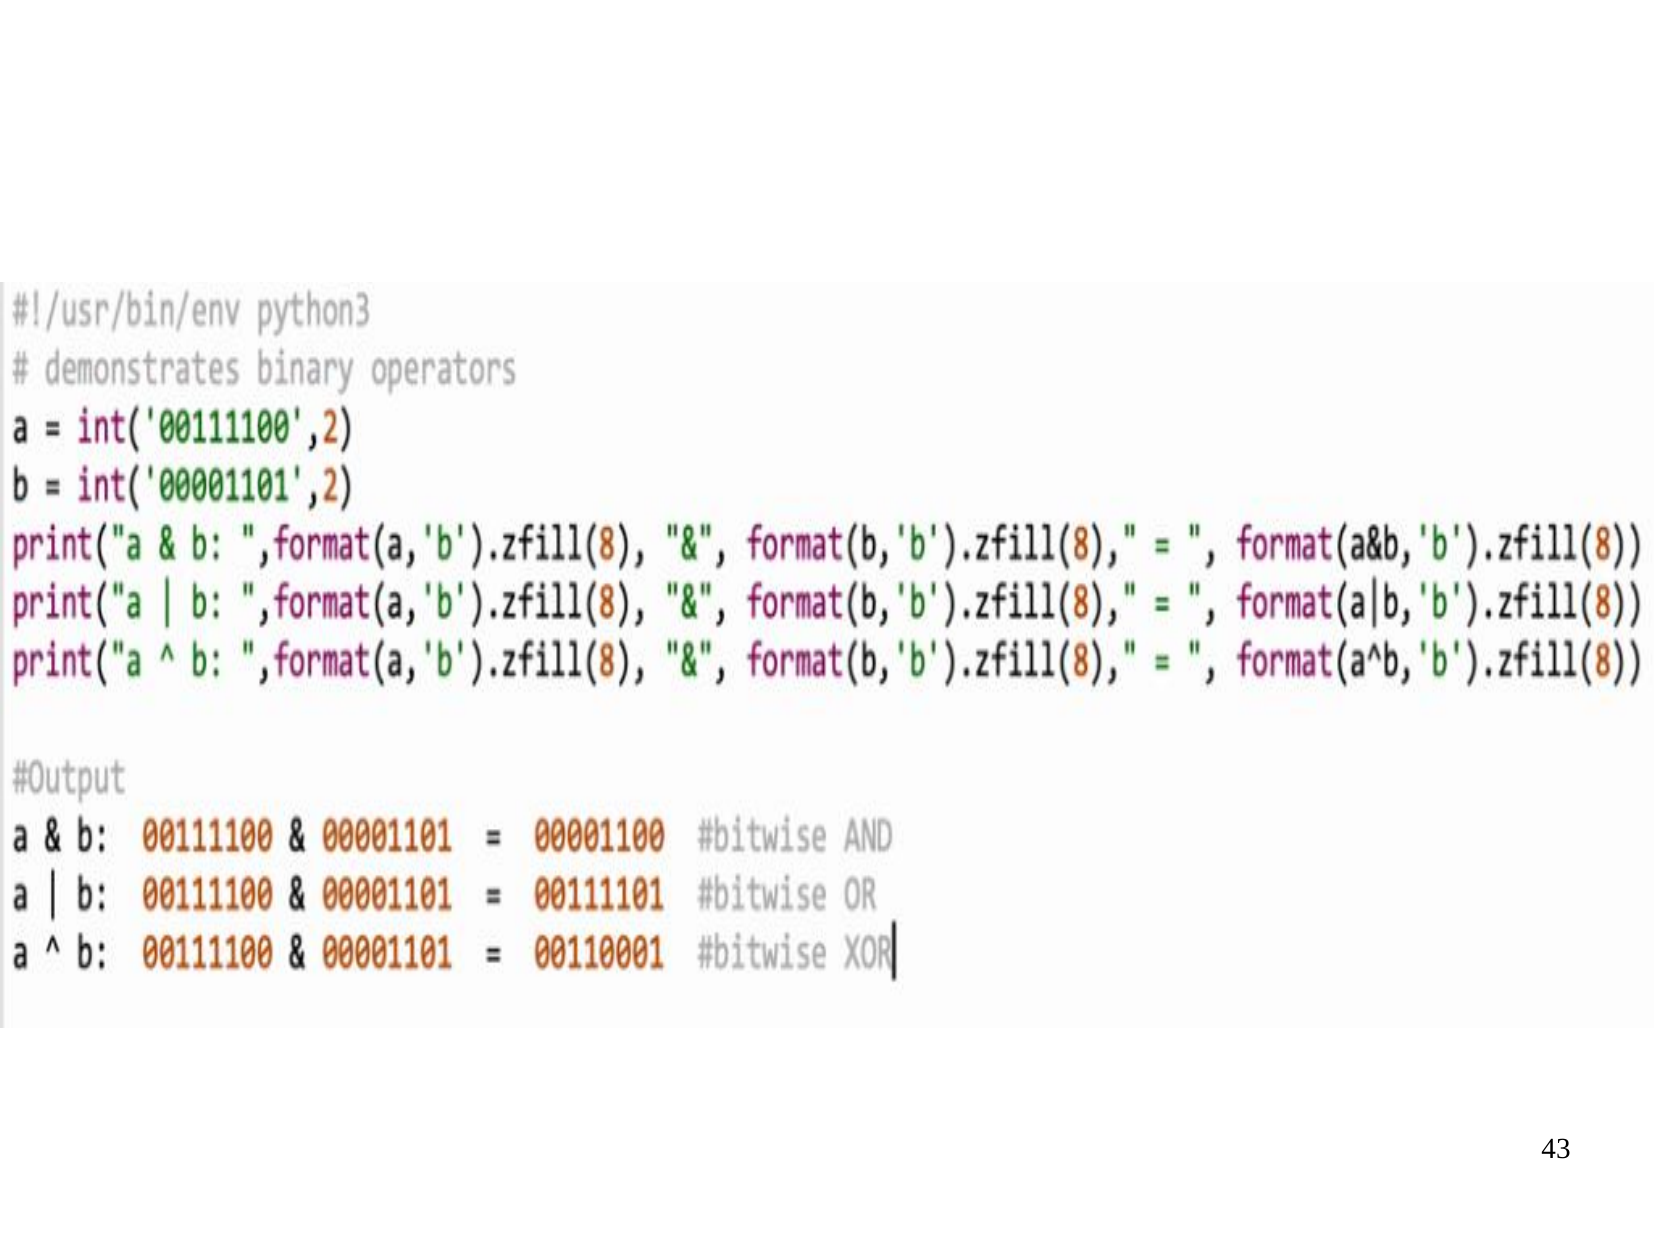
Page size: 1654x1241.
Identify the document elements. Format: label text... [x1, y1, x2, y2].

slide_number 43 [1185, 1129, 1571, 1216]
picture [0, 282, 1654, 1028]
